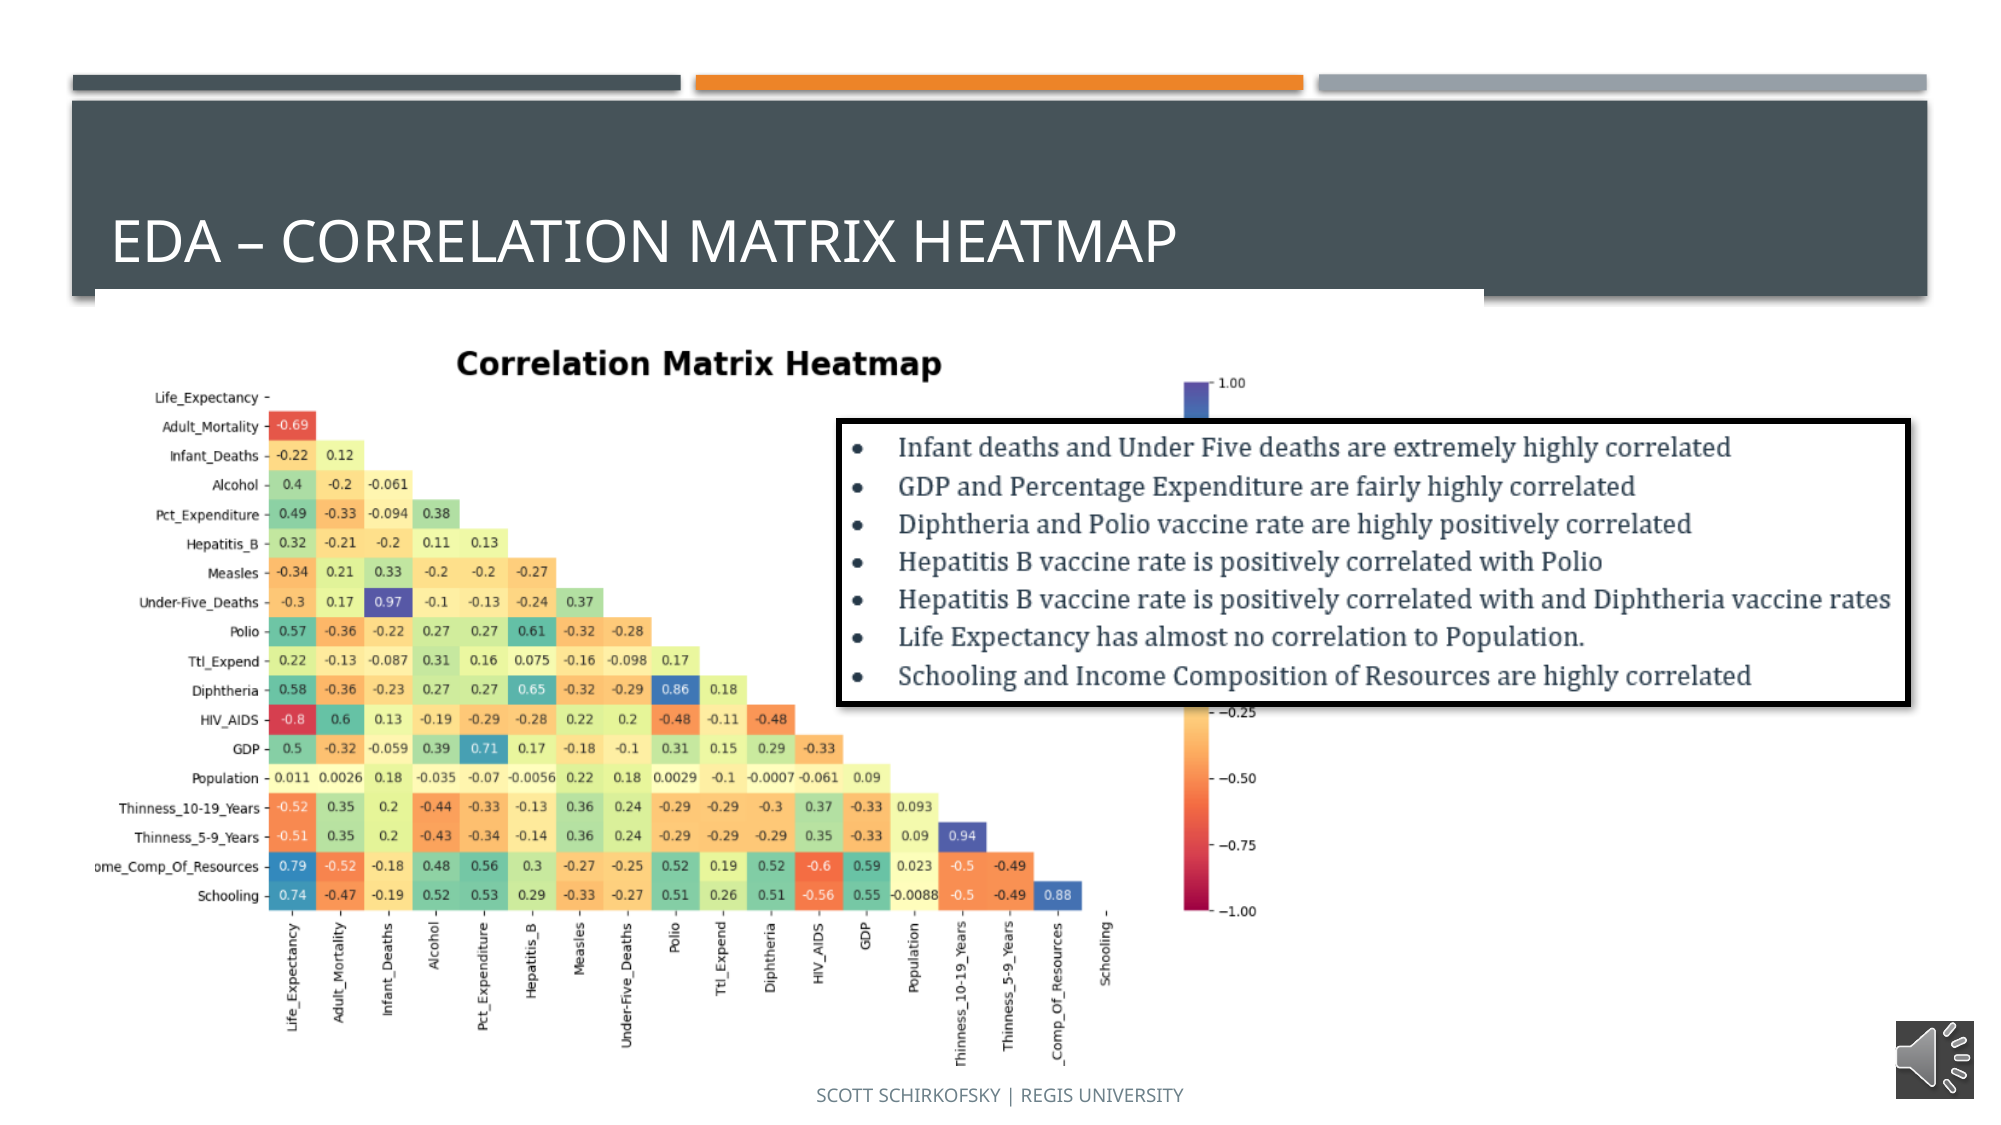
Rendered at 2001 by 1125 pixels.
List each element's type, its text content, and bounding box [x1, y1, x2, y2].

title EDA – Correlation Matrix Heatmap [95, 115, 1905, 282]
footer Scott Schirkofsky | Regis University [720, 1076, 1280, 1125]
picture [1894, 1019, 1976, 1101]
picture [94, 289, 1906, 1066]
